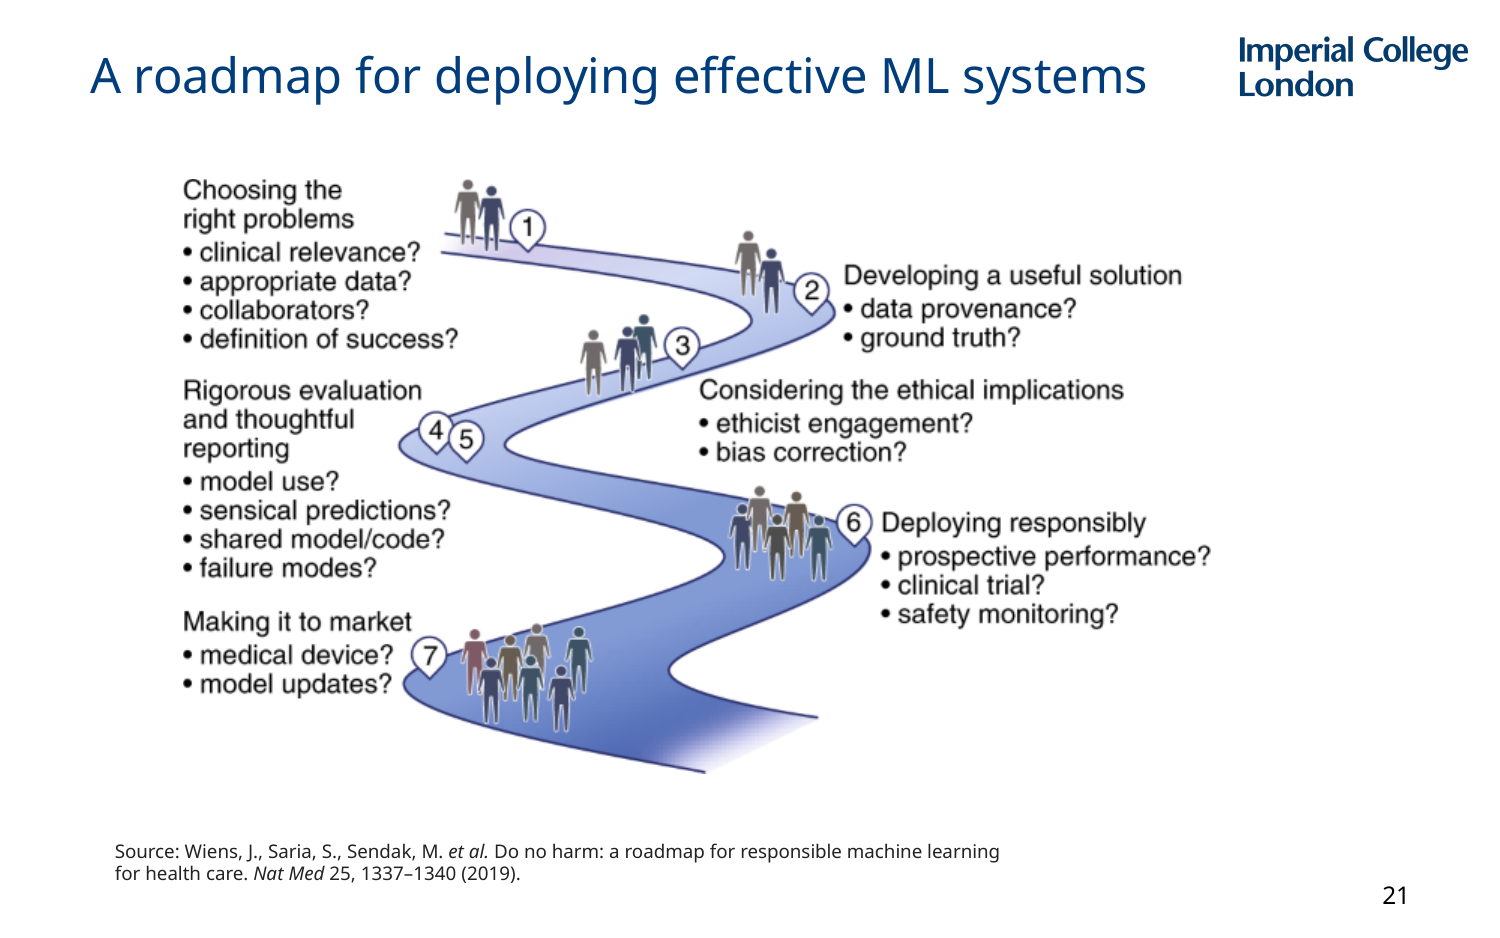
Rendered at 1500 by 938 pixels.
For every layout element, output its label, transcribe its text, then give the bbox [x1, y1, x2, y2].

title A roadmap for deploying effective ML systems [75, 0, 1425, 153]
picture [182, 179, 1211, 774]
text_box Source: Wiens, J., Saria, S., Sendak, M. et al. Do no harm: a roadmap for responsible machine learning for health care. Nat Med 25, 1337–1340 (2019). [100, 831, 1019, 892]
picture [1425, 18, 1486, 114]
slide_number 21 [1074, 872, 1426, 920]
